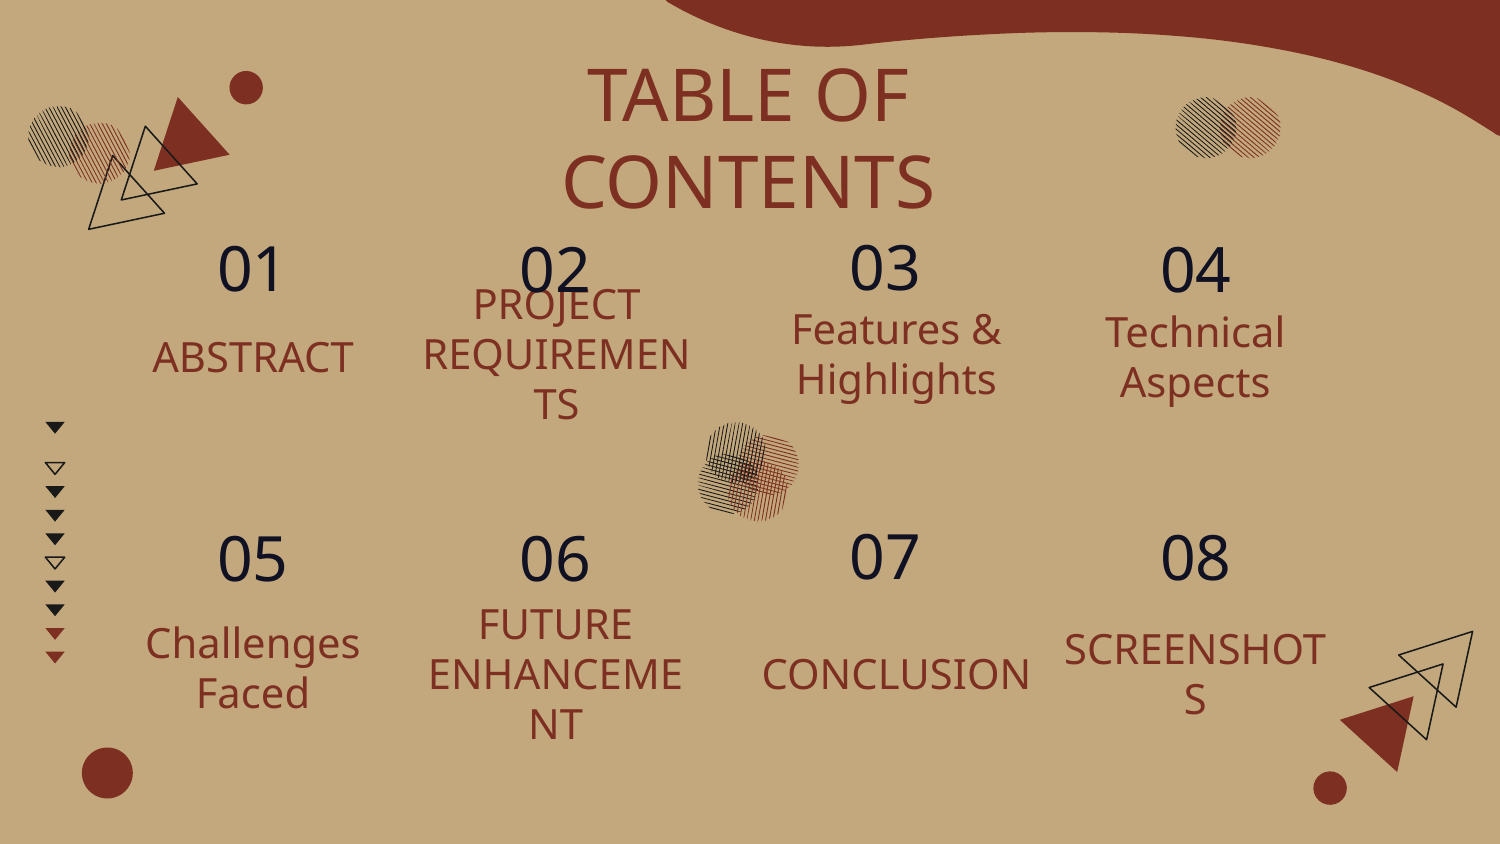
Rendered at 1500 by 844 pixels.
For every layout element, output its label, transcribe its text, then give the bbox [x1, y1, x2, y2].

title PROJECT REQUIREMENTS [421, 309, 692, 397]
title 01 [216, 220, 290, 313]
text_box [693, 440, 800, 503]
title 02 [518, 221, 593, 313]
text_box SCREENSHOTS [1060, 629, 1331, 716]
title 04 [1159, 221, 1233, 313]
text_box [1175, 96, 1282, 159]
text_box 06 [518, 510, 593, 602]
text_box 07 [849, 510, 923, 599]
text_box 08 [1159, 510, 1233, 602]
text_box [25, 113, 133, 176]
text_box FUTURE ENHANCEMENT [420, 629, 691, 716]
title ABSTRACT [118, 312, 389, 400]
text_box [81, 747, 133, 799]
title Features & Highlights [761, 309, 1032, 397]
text_box Challenges Faced [118, 623, 389, 711]
title Technical Aspects [1060, 312, 1331, 400]
text_box CONCLUSION [761, 629, 1032, 716]
text_box 05 [216, 510, 290, 602]
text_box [1356, 601, 1435, 831]
title 03 [849, 219, 923, 312]
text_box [134, 38, 213, 268]
title TABLE OF CONTENTS [421, 96, 1076, 175]
